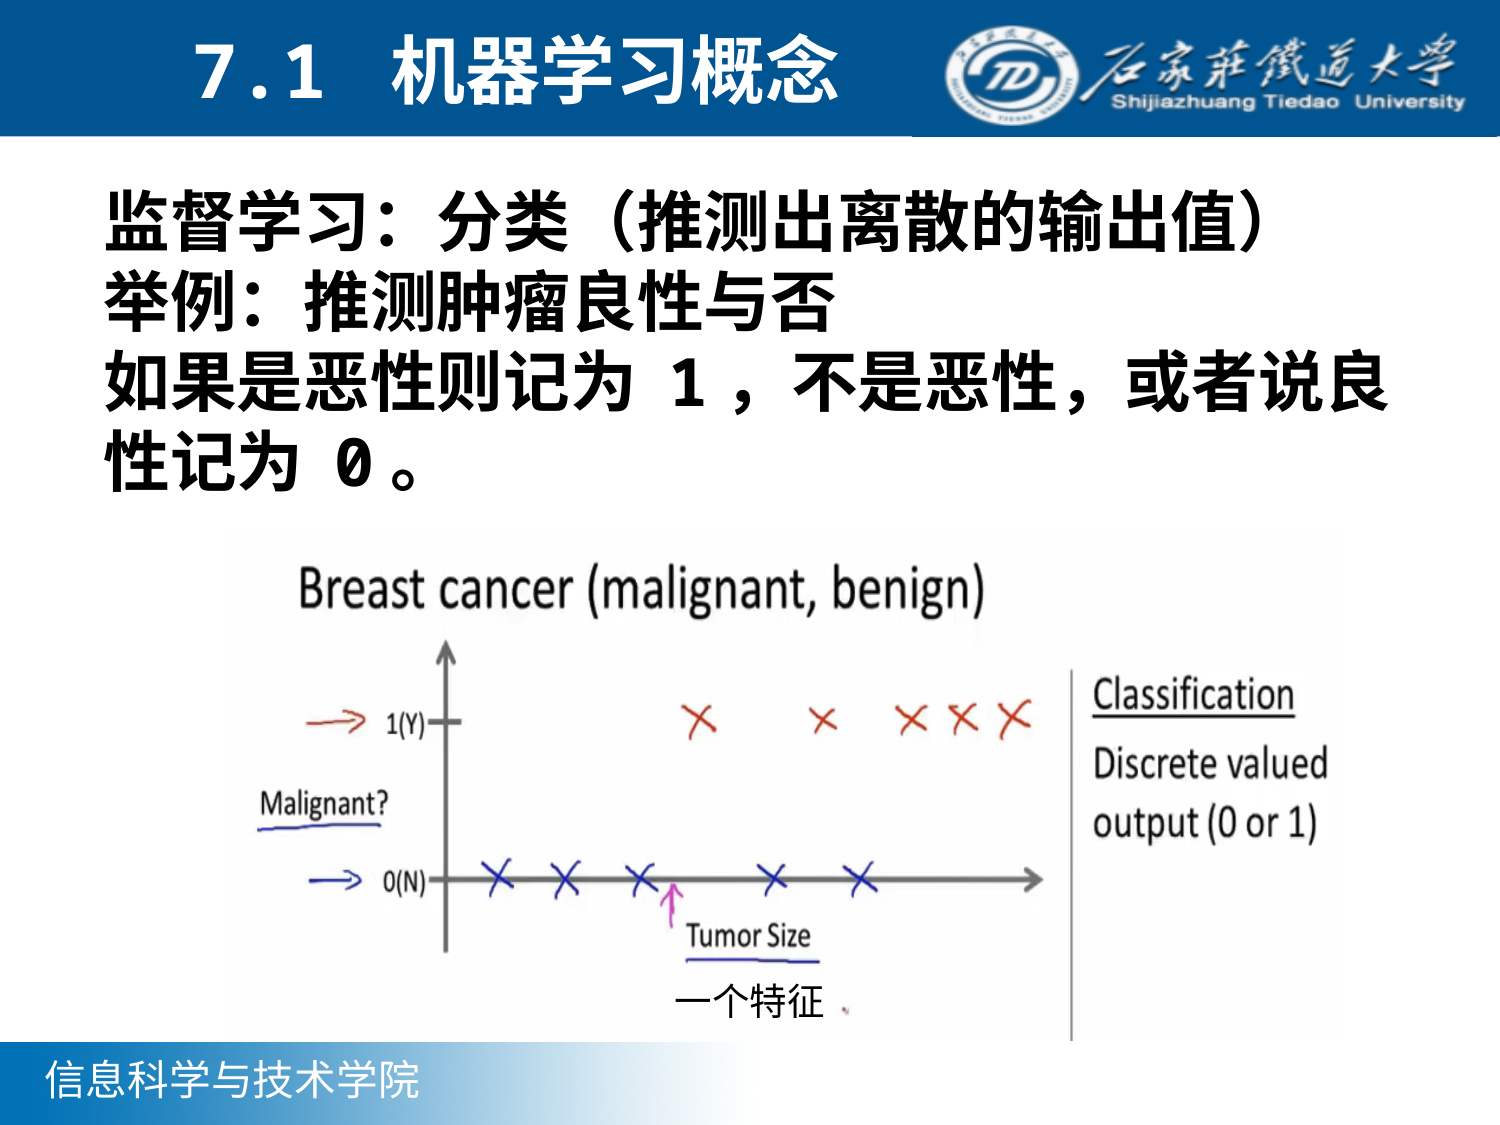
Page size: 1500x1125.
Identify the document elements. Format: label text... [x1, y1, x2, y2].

title 7.1 机器学习概念 [0, 0, 1034, 138]
picture [1034, 0, 1497, 137]
picture [229, 526, 1344, 1041]
picture [0, 1042, 1500, 1125]
text_box 监督学习：分类（推测出离散的输出值） 举例：推测肿瘤良性与否 如果是恶性则记为 1，不是恶性，或者说良 性记为 0。 [88, 172, 1459, 952]
